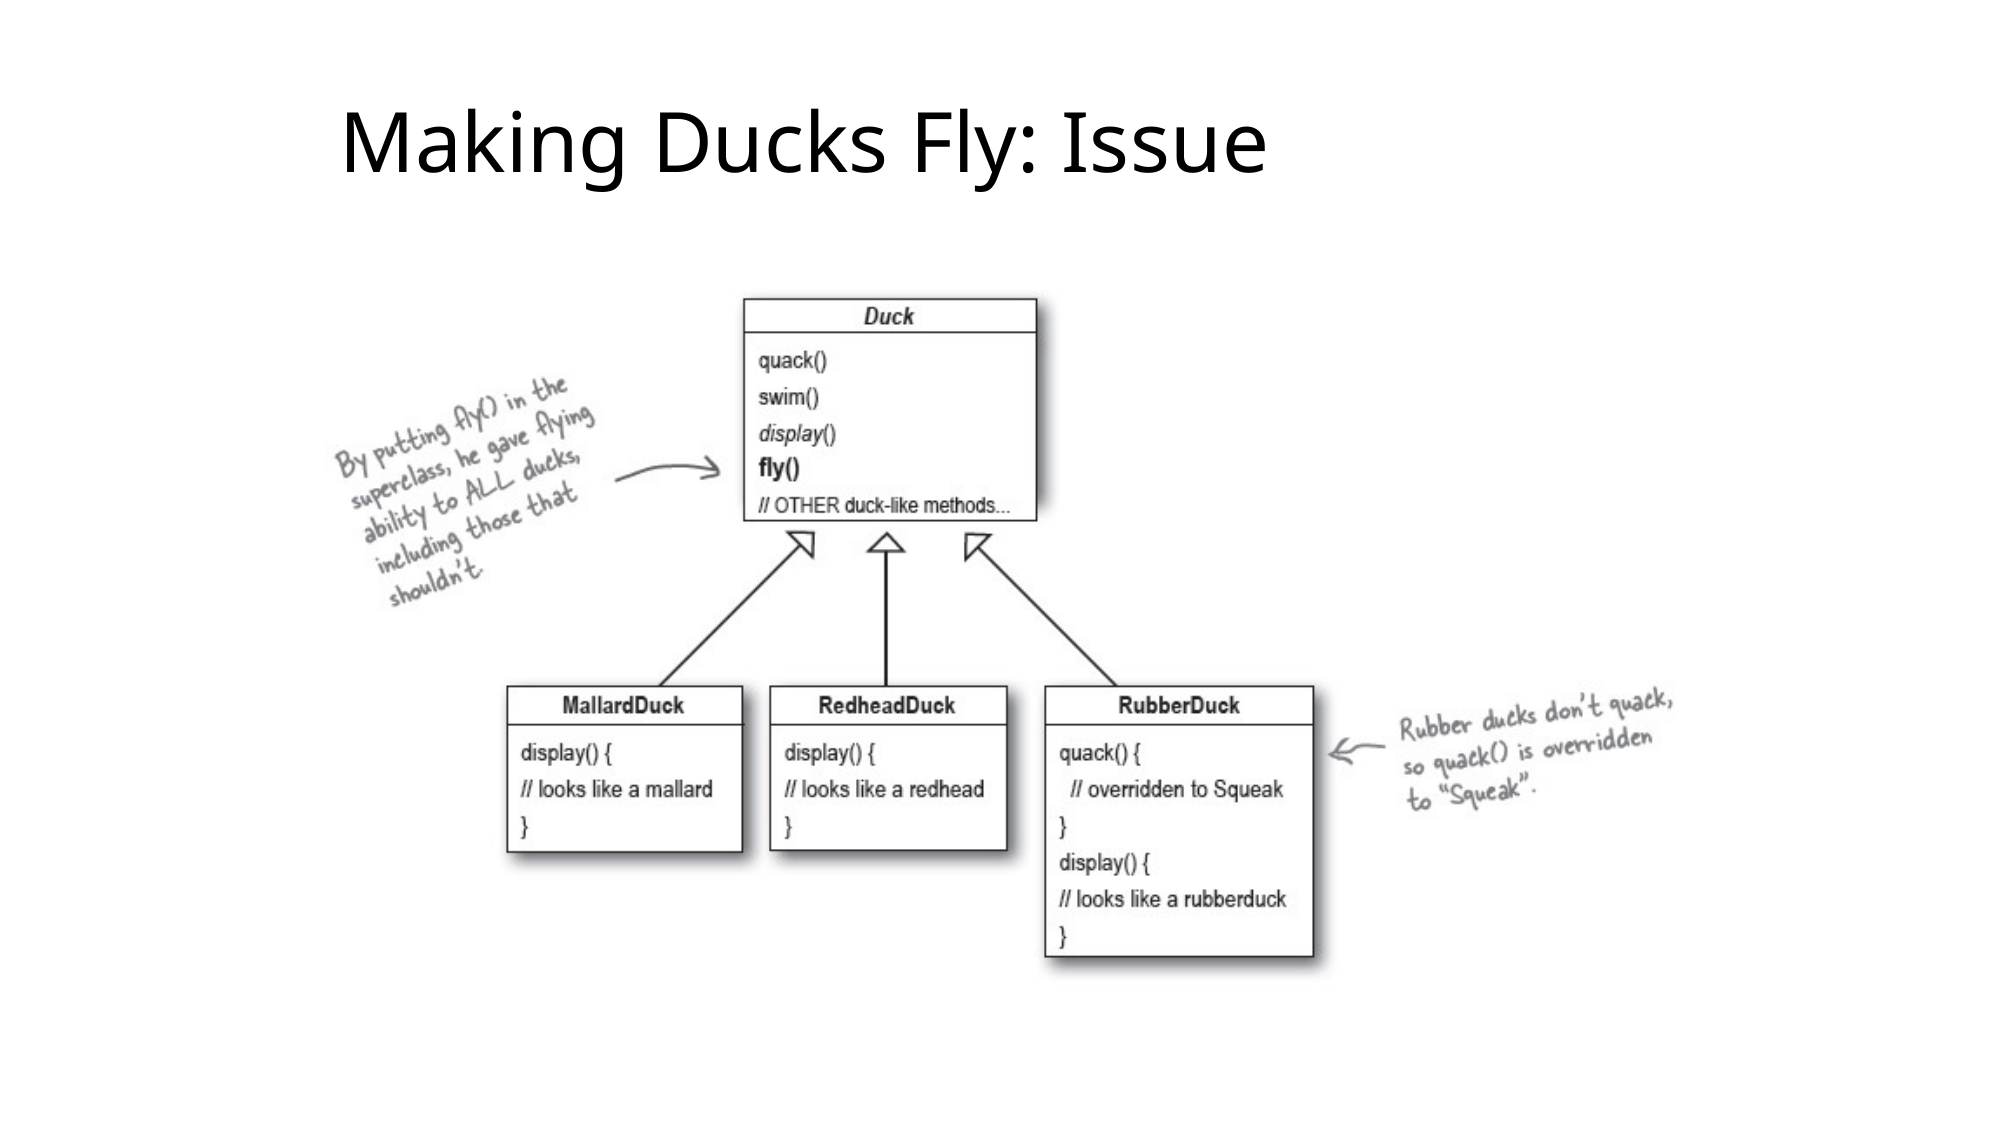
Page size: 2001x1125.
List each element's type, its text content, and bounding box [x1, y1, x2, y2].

text_box [324, 262, 1675, 1005]
title Making Ducks Fly: Issue [337, 88, 1309, 262]
